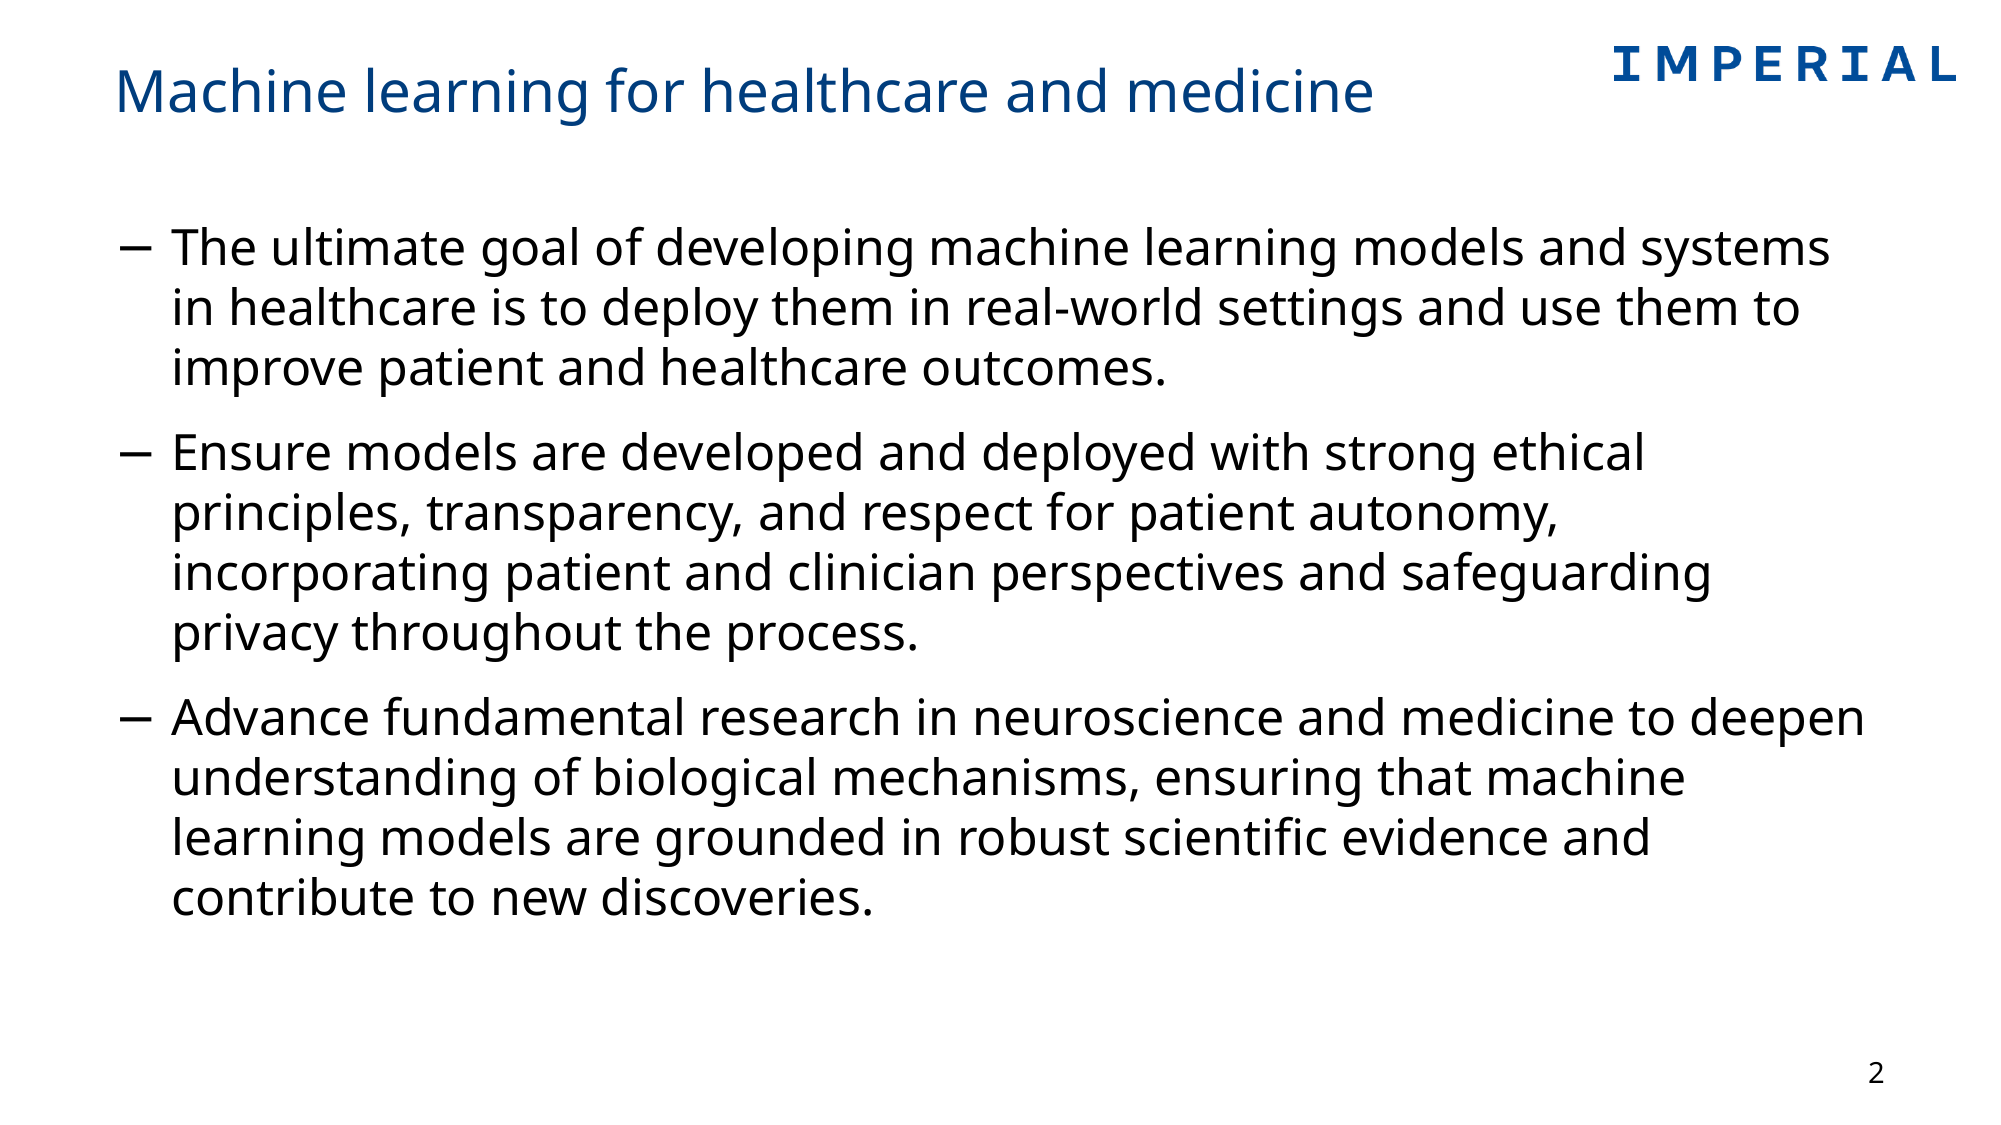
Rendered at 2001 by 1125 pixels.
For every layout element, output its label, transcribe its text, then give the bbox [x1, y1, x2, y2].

title Machine learning for healthcare and medicine [99, 0, 1900, 184]
list The ultimate goal of developing machine learning models and systems in healthcare is to deploy them in real-world settings and use them to improve patient and healthcare outcomes. Ensure models are developed and deployed with strong ethical principles, transparency, and respect for patient autonomy, incorporating patient and clinician perspectives and safeguarding privacy throughout the process. Advance fundamental research in neuroscience and medicine to deepen understanding of biological mechanisms, ensuring that machine learning models are grounded in robust scientific evidence and contribute to new discoveries. [99, 208, 1900, 1024]
slide_number 2 [1433, 1046, 1901, 1103]
picture [1900, 46, 1956, 81]
